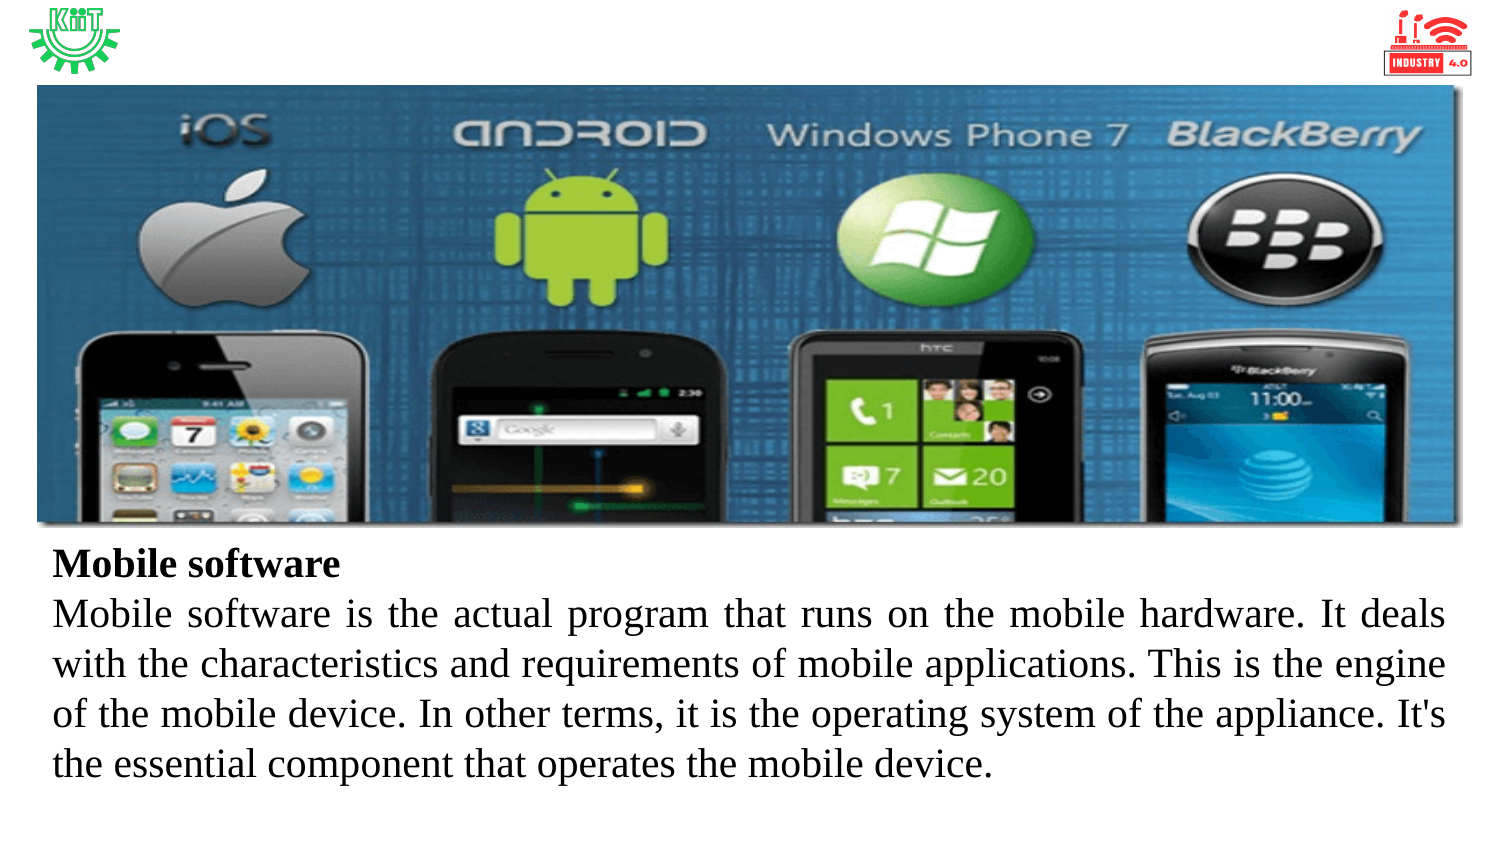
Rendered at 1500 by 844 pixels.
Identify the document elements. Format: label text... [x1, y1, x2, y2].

picture [1382, 8, 1473, 78]
text_box Mobile software Mobile software is the actual program that runs on the mobile hardware. It deals with the characteristics and requirements of mobile applications. This is the engine of the mobile device. In other terms, it is the operating system of the appliance. It's the essential component that operates the mobile device. [37, 533, 1463, 794]
picture [29, 8, 120, 74]
picture [37, 84, 1463, 528]
